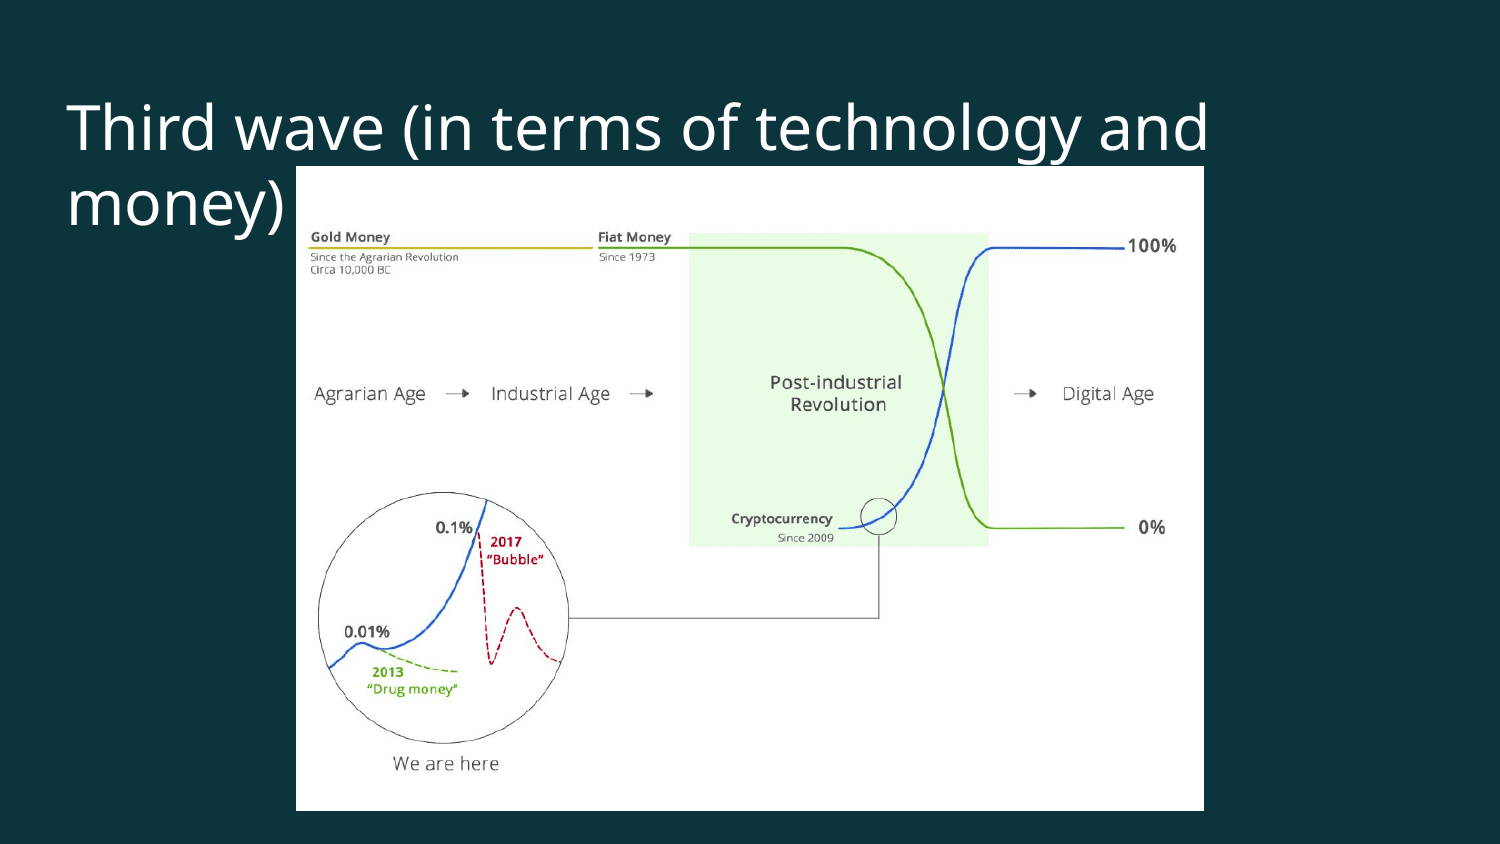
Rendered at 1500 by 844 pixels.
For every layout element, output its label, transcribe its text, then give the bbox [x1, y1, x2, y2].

picture [296, 166, 1204, 811]
title Third wave (in terms of technology and money) [51, 72, 1449, 167]
